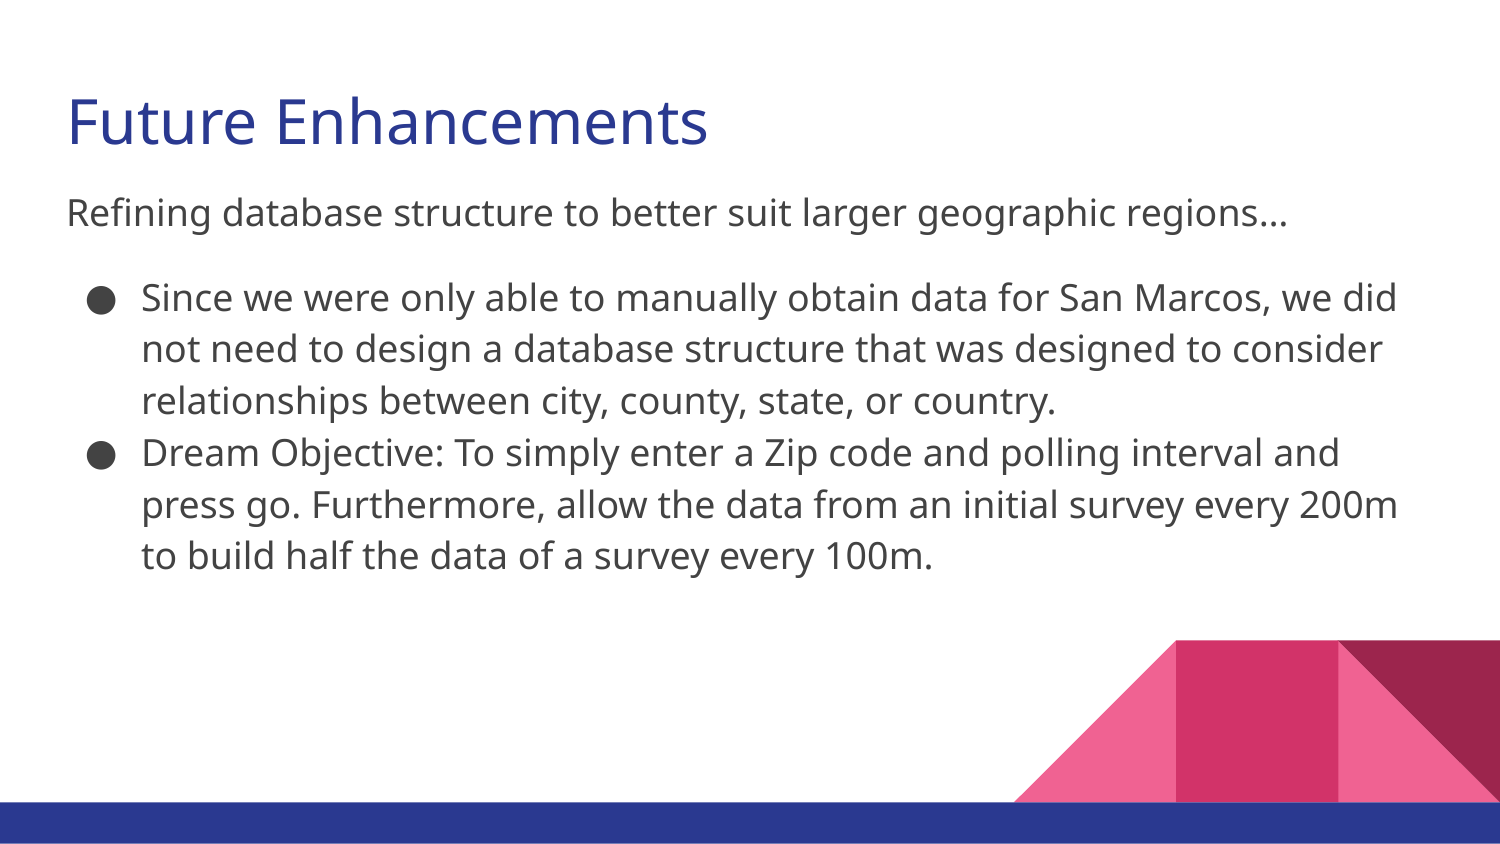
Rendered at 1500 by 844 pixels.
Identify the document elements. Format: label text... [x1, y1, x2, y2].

list Refining database structure to better suit larger geographic regions… Since we were only able to manually obtain data for San Marcos, we did not need to design a database structure that was designed to consider relationships between city, county, state, or country. Dream Objective: To simply enter a Zip code and polling interval and press go. Furthermore, allow the data from an initial survey every 200m to build half the data of a survey every 100m. [51, 166, 1428, 707]
title Future Enhancements [51, 67, 1449, 167]
